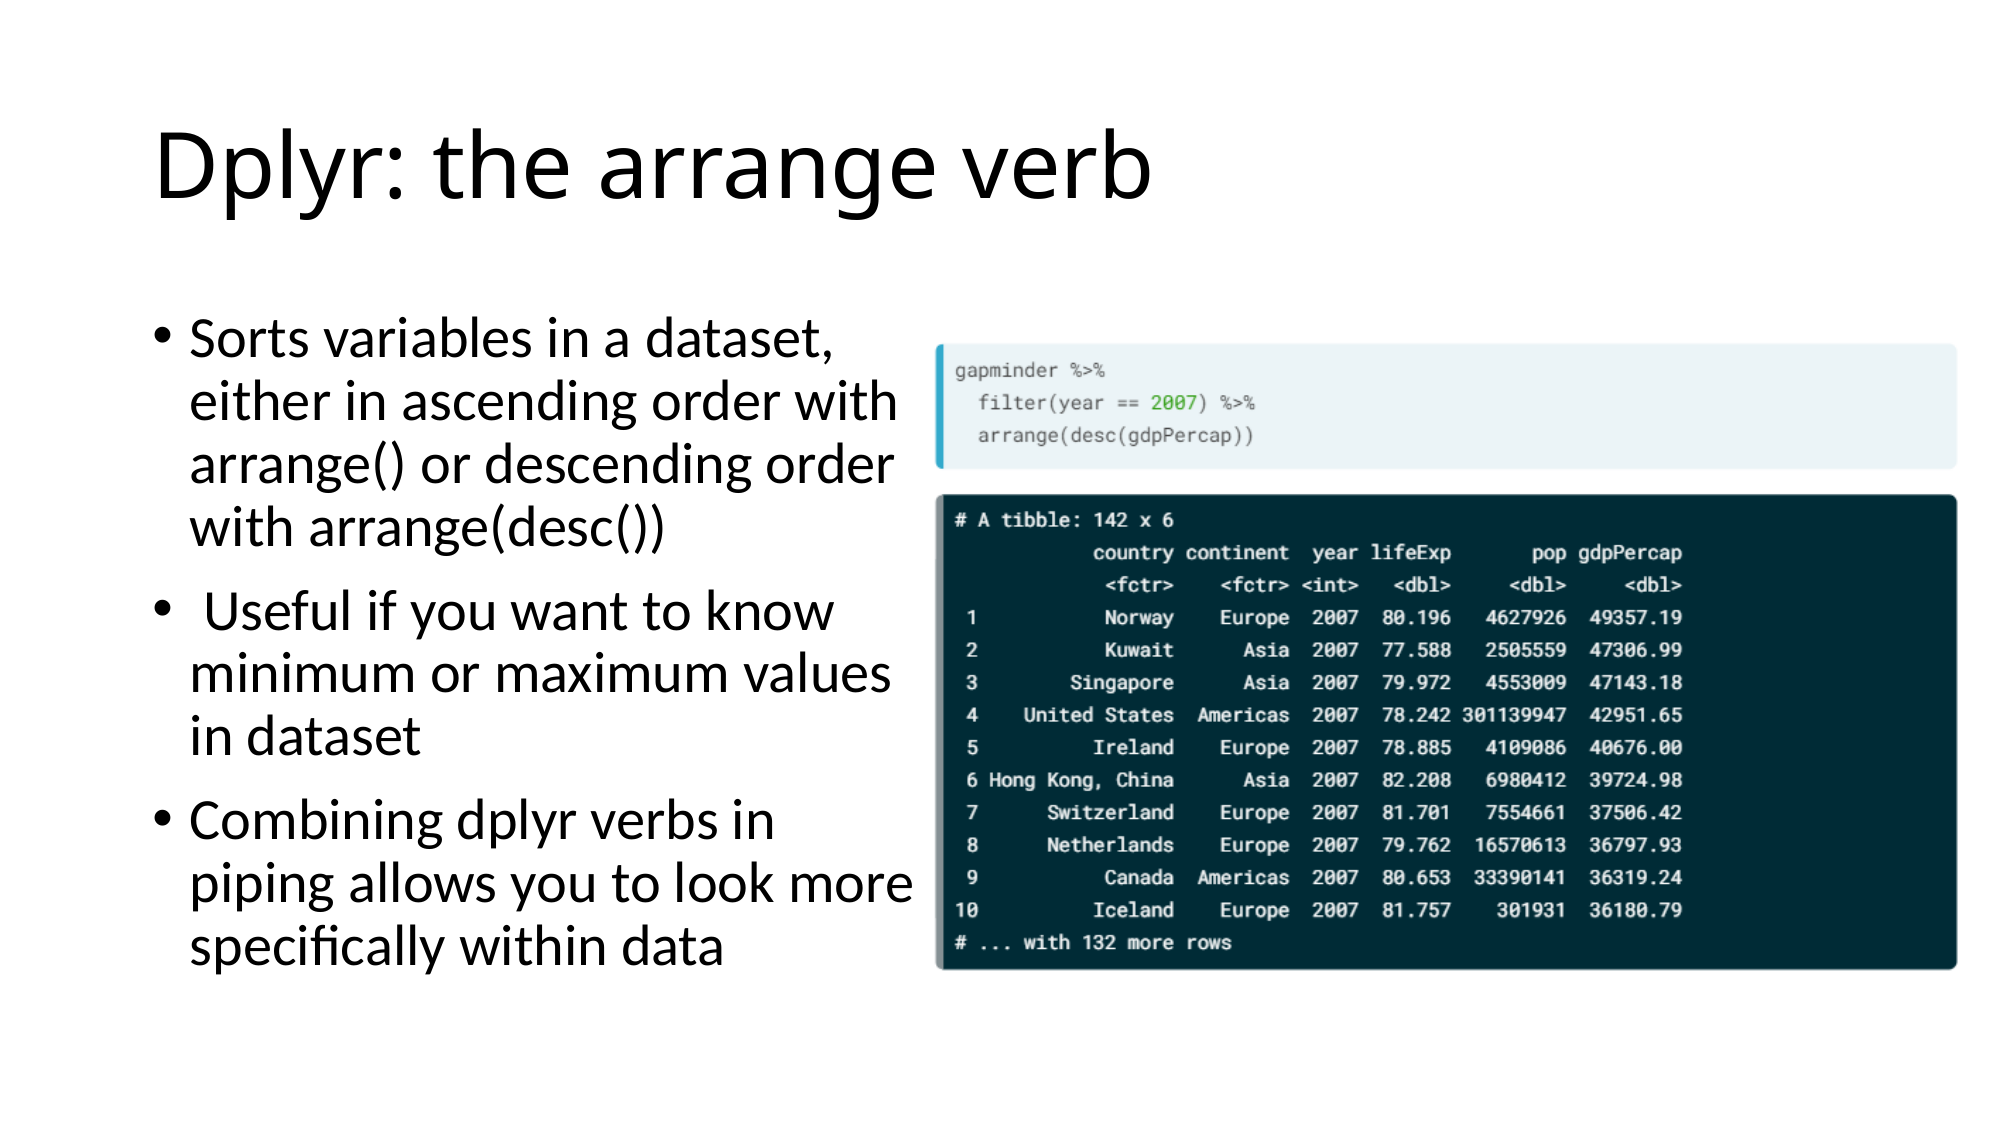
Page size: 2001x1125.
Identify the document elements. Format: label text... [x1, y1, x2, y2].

title Dplyr: the arrange verb [137, 59, 1863, 278]
list Sorts variables in a dataset, either in ascending order with arrange() or descending order with arrange(desc()) Useful if you want to know minimum or maximum values in dataset Combining dplyr verbs in piping allows you to look more specifically within data [137, 299, 949, 1014]
picture [914, 330, 1971, 1014]
